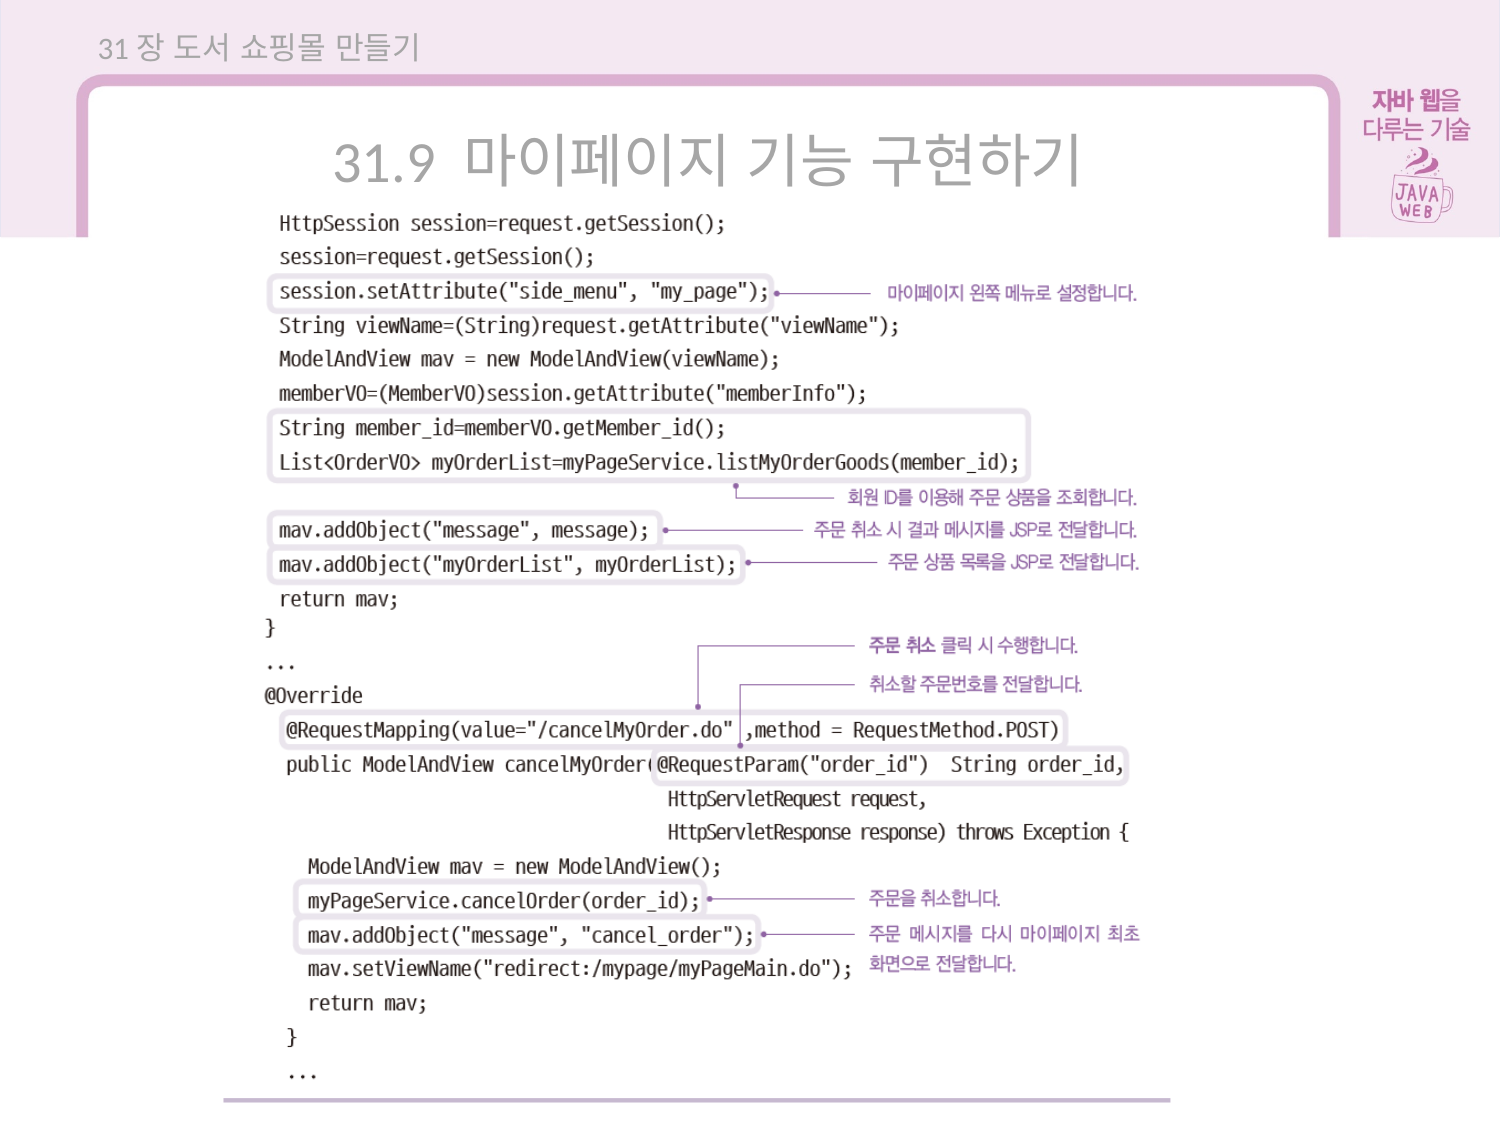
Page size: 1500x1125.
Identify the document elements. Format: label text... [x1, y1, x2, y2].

text_box 31.9 마이페이지 기능 구현하기 [96, 117, 1321, 202]
picture [0, 0, 1500, 1125]
text_box 31장 도서 쇼핑몰 만들기 [82, 0, 1133, 74]
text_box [218, 202, 1246, 1107]
